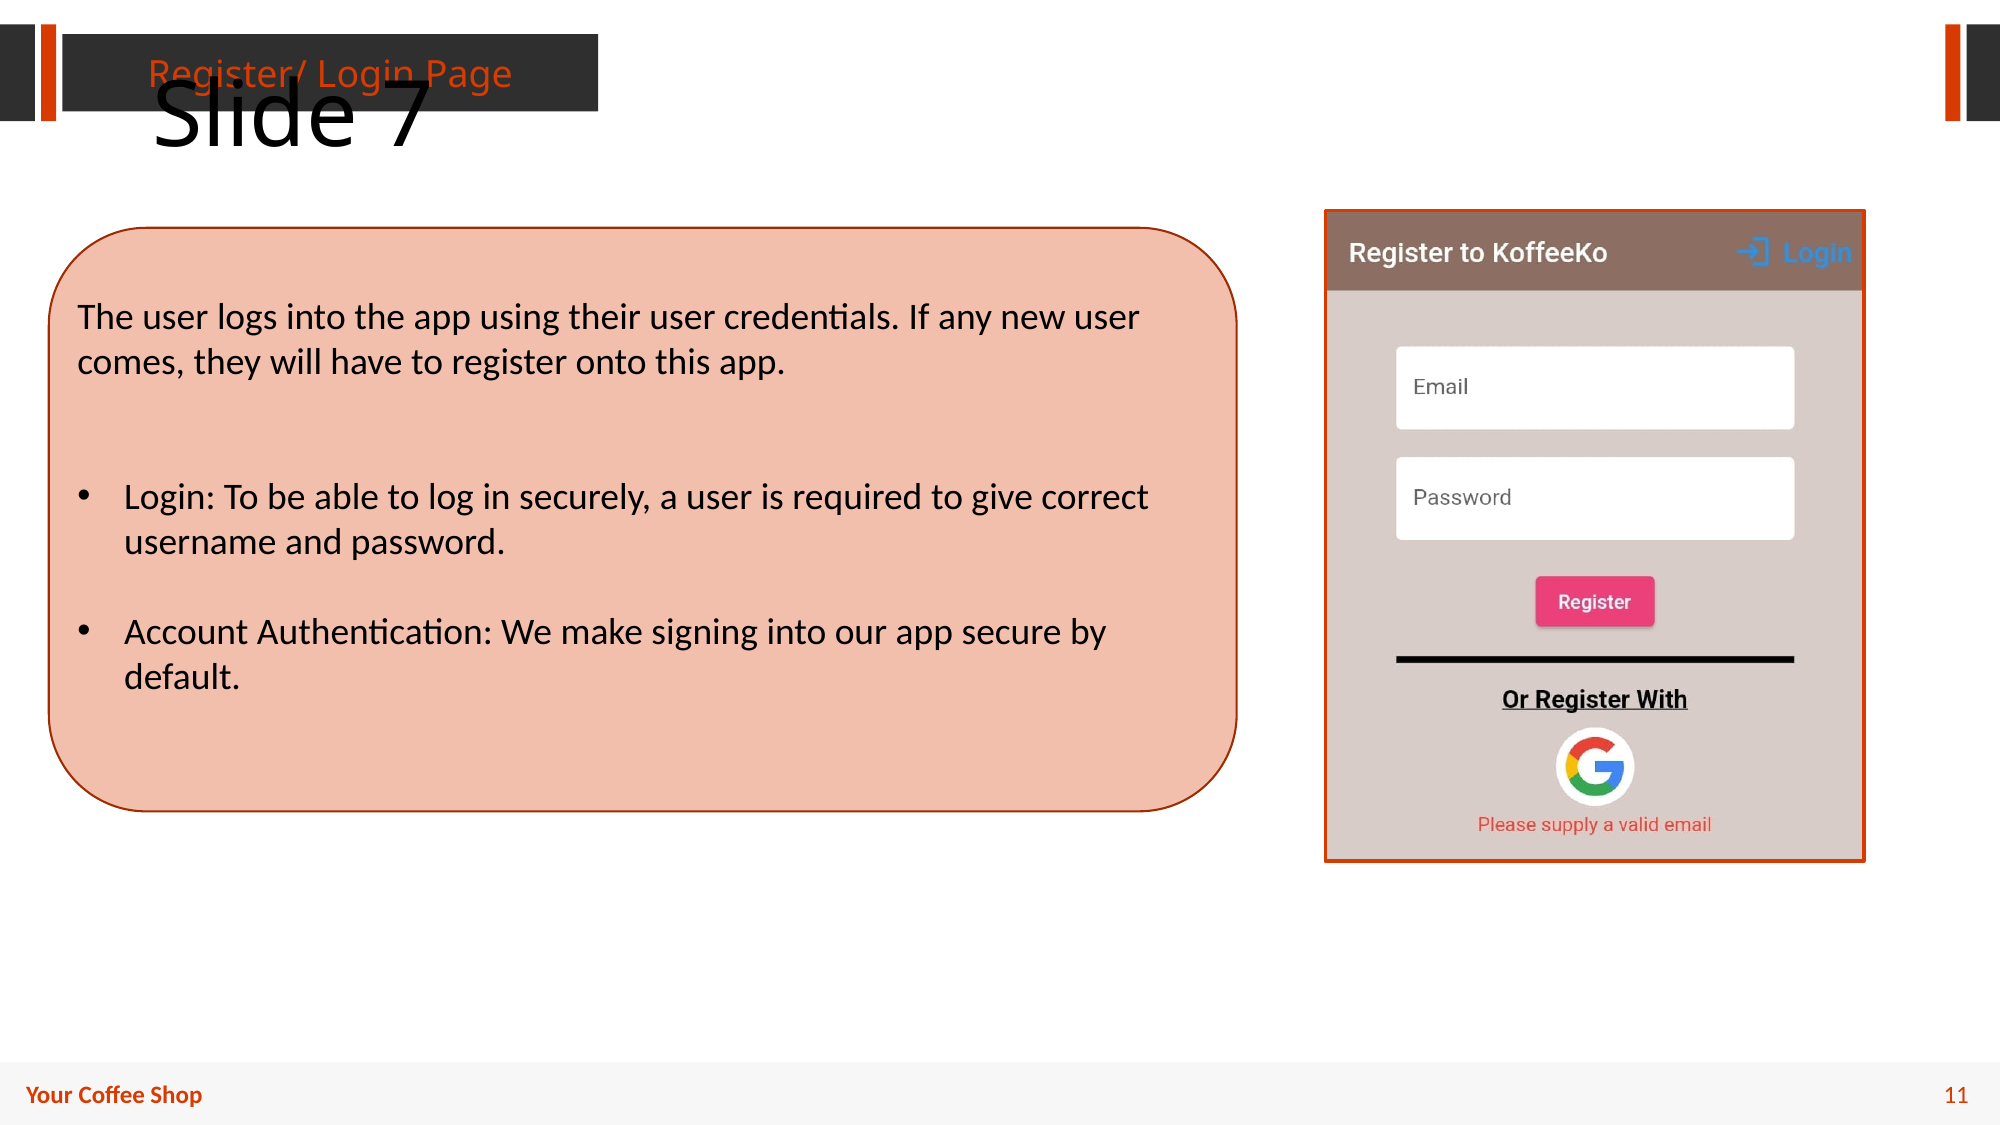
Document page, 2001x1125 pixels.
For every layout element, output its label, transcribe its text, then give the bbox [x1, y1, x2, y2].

text_box [47, 226, 1231, 813]
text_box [62, 34, 599, 112]
picture [1326, 211, 1863, 860]
text_box The user logs into the app using their user credentials. If any new user comes, they will have to register onto this app. Login: To be able to log in securely, a user is required to give correct username and password. Account Authentication: We make signing into our app secure by default. [62, 284, 1245, 750]
title Slide 7 [137, 59, 1863, 278]
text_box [0, 24, 57, 122]
